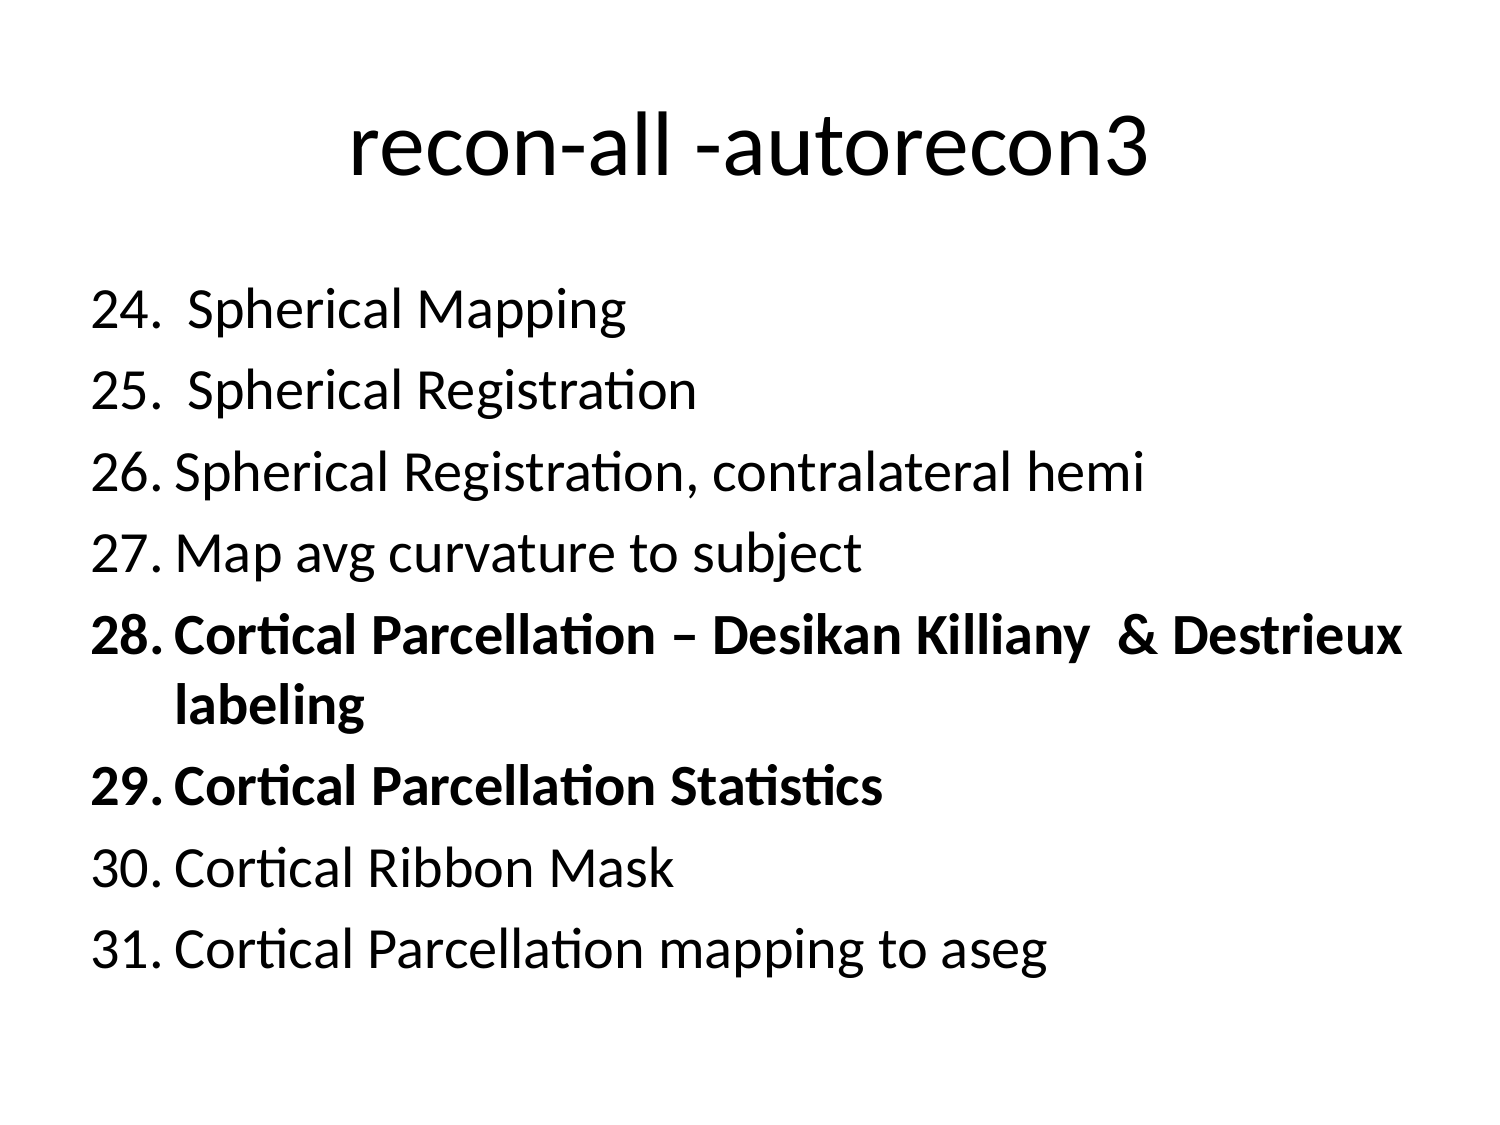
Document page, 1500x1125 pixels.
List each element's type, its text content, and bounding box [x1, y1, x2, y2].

title recon-all -autorecon3 [75, 45, 1425, 233]
list Spherical Mapping Spherical Registration Spherical Registration, contralateral hemi Map avg curvature to subject Cortical Parcellation – Desikan Killiany & Destrieux labeling Cortical Parcellation Statistics Cortical Ribbon Mask Cortical Parcellation mapping to aseg [75, 262, 1425, 1005]
